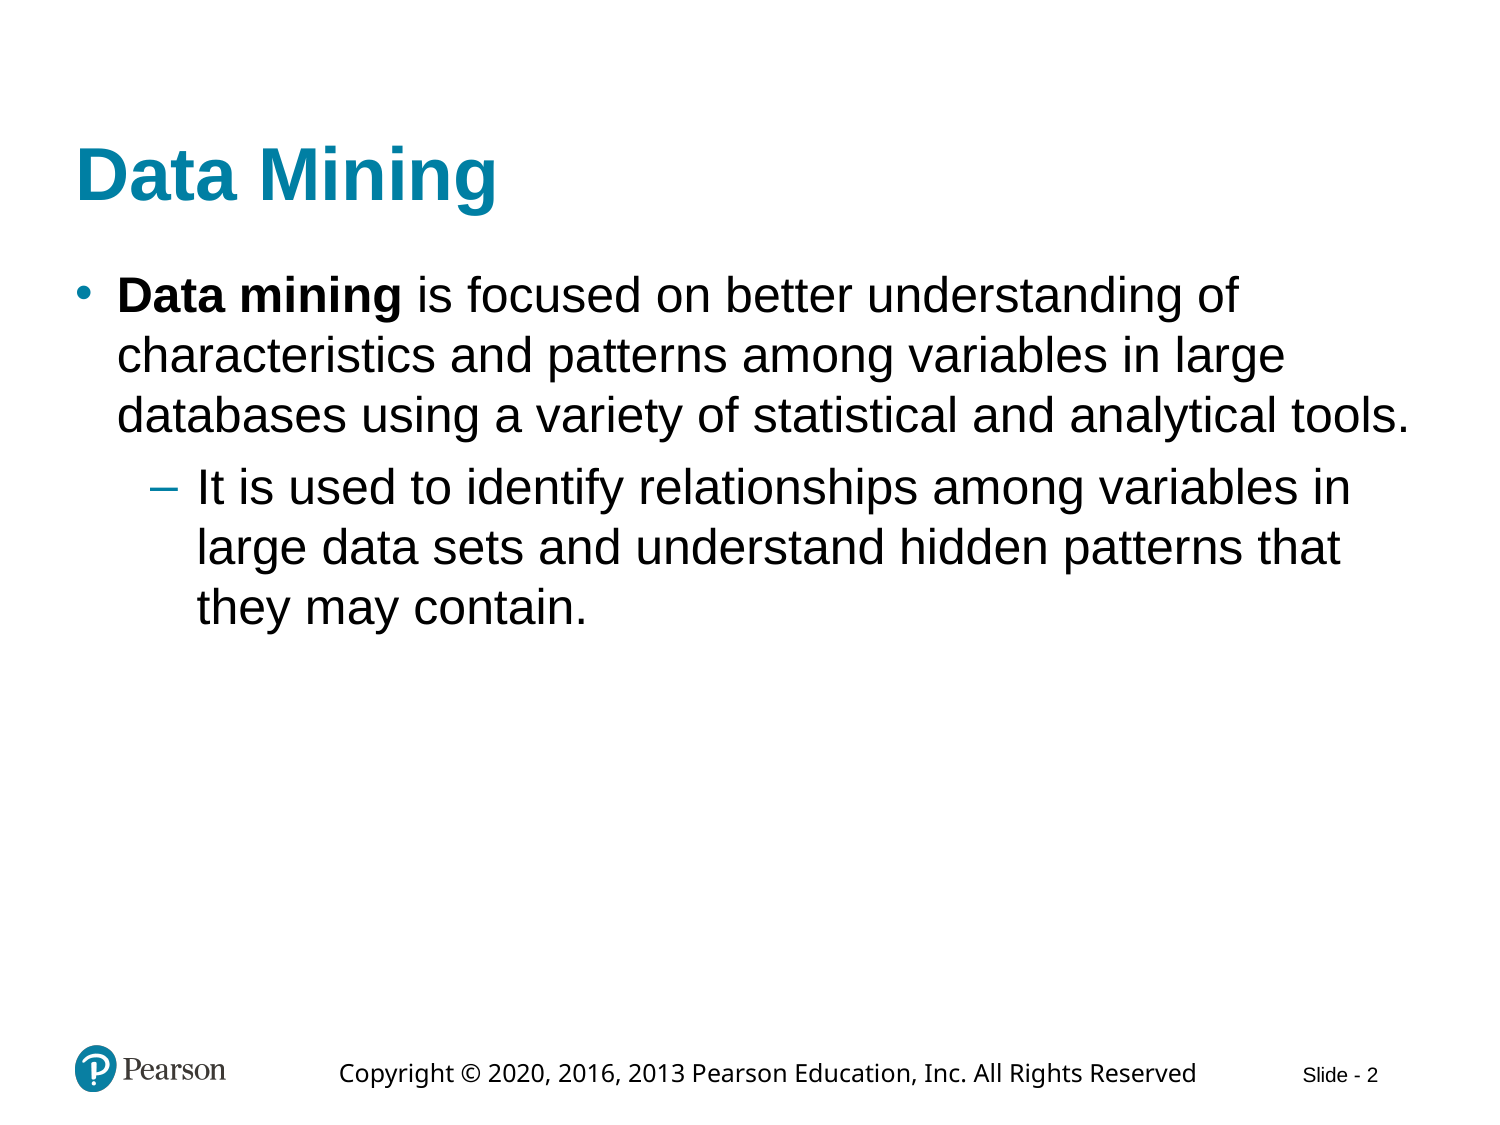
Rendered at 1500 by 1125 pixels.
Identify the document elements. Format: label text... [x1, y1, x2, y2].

picture [83, 1054, 109, 1079]
list Data mining is focused on better understanding of characteristics and patterns among variables in large databases using a variety of statistical and analytical tools. It is used to identify relationships among variables in large data sets and understand hidden patterns that they may contain. [75, 262, 1425, 900]
picture [101, 1045, 226, 1092]
picture [75, 1078, 86, 1092]
title Data Mining [75, 35, 1425, 216]
picture [75, 1045, 90, 1061]
